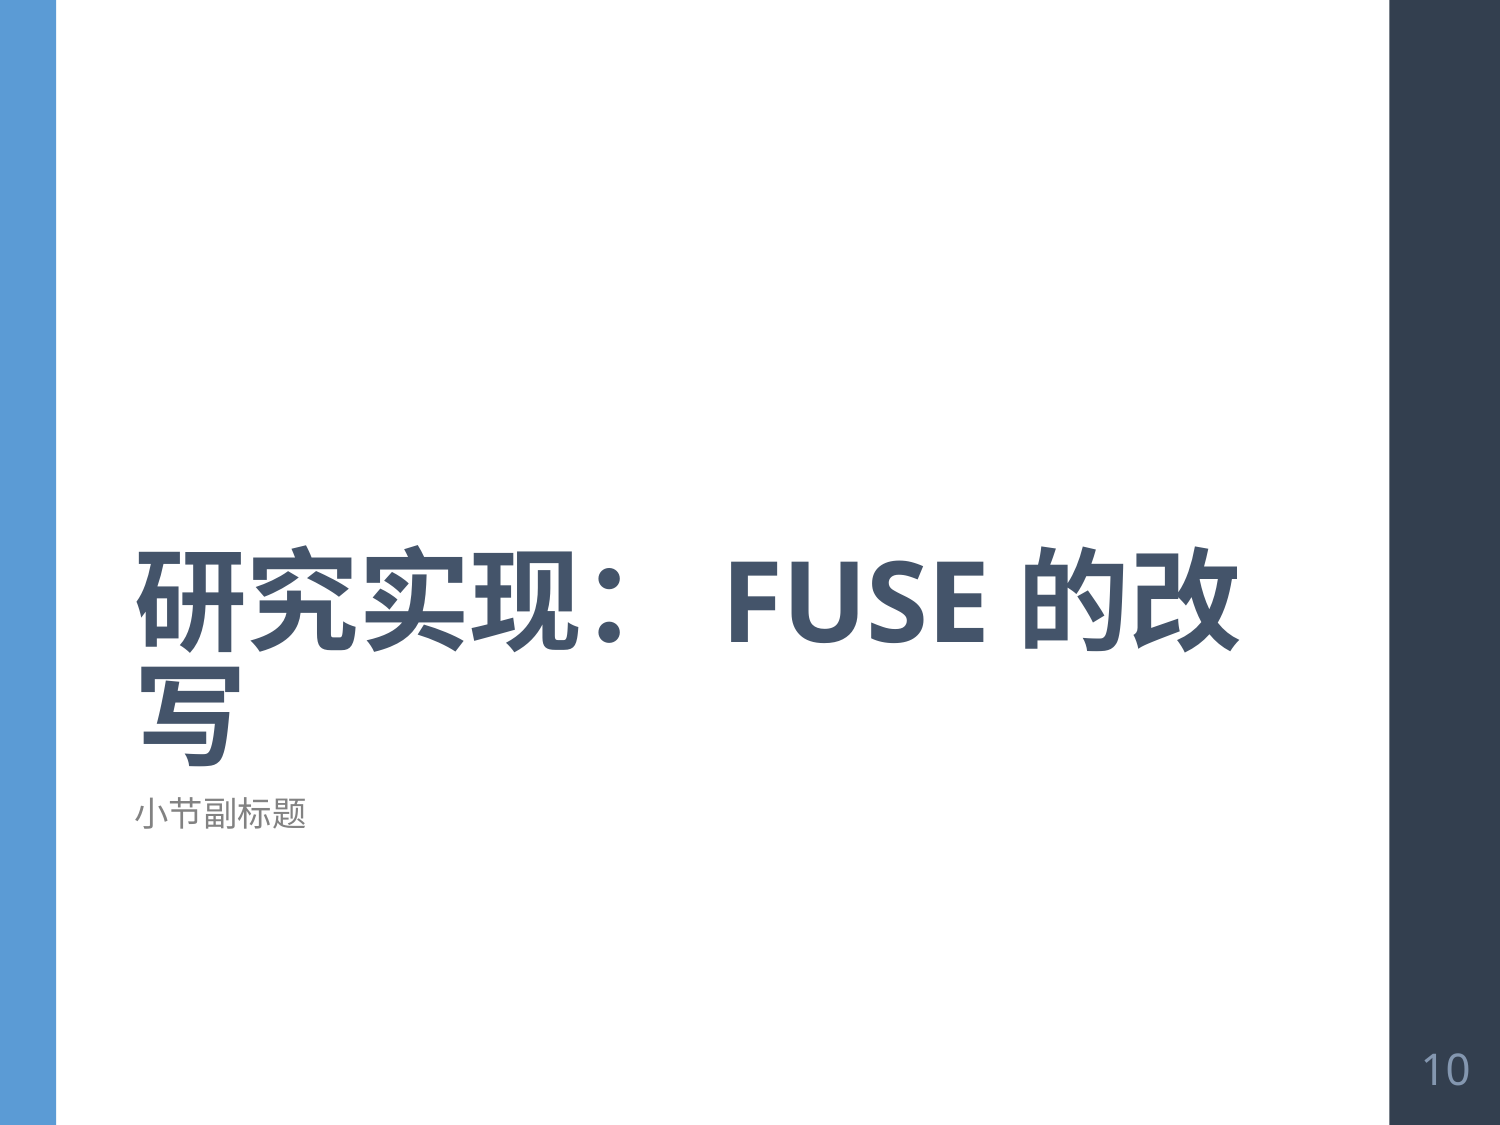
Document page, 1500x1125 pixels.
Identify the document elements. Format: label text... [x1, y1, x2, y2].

slide_number 10 [1389, 1022, 1500, 1120]
list 小节副标题 [119, 787, 1314, 1065]
title 研究实现：FUSE的改写 [119, 124, 1337, 788]
